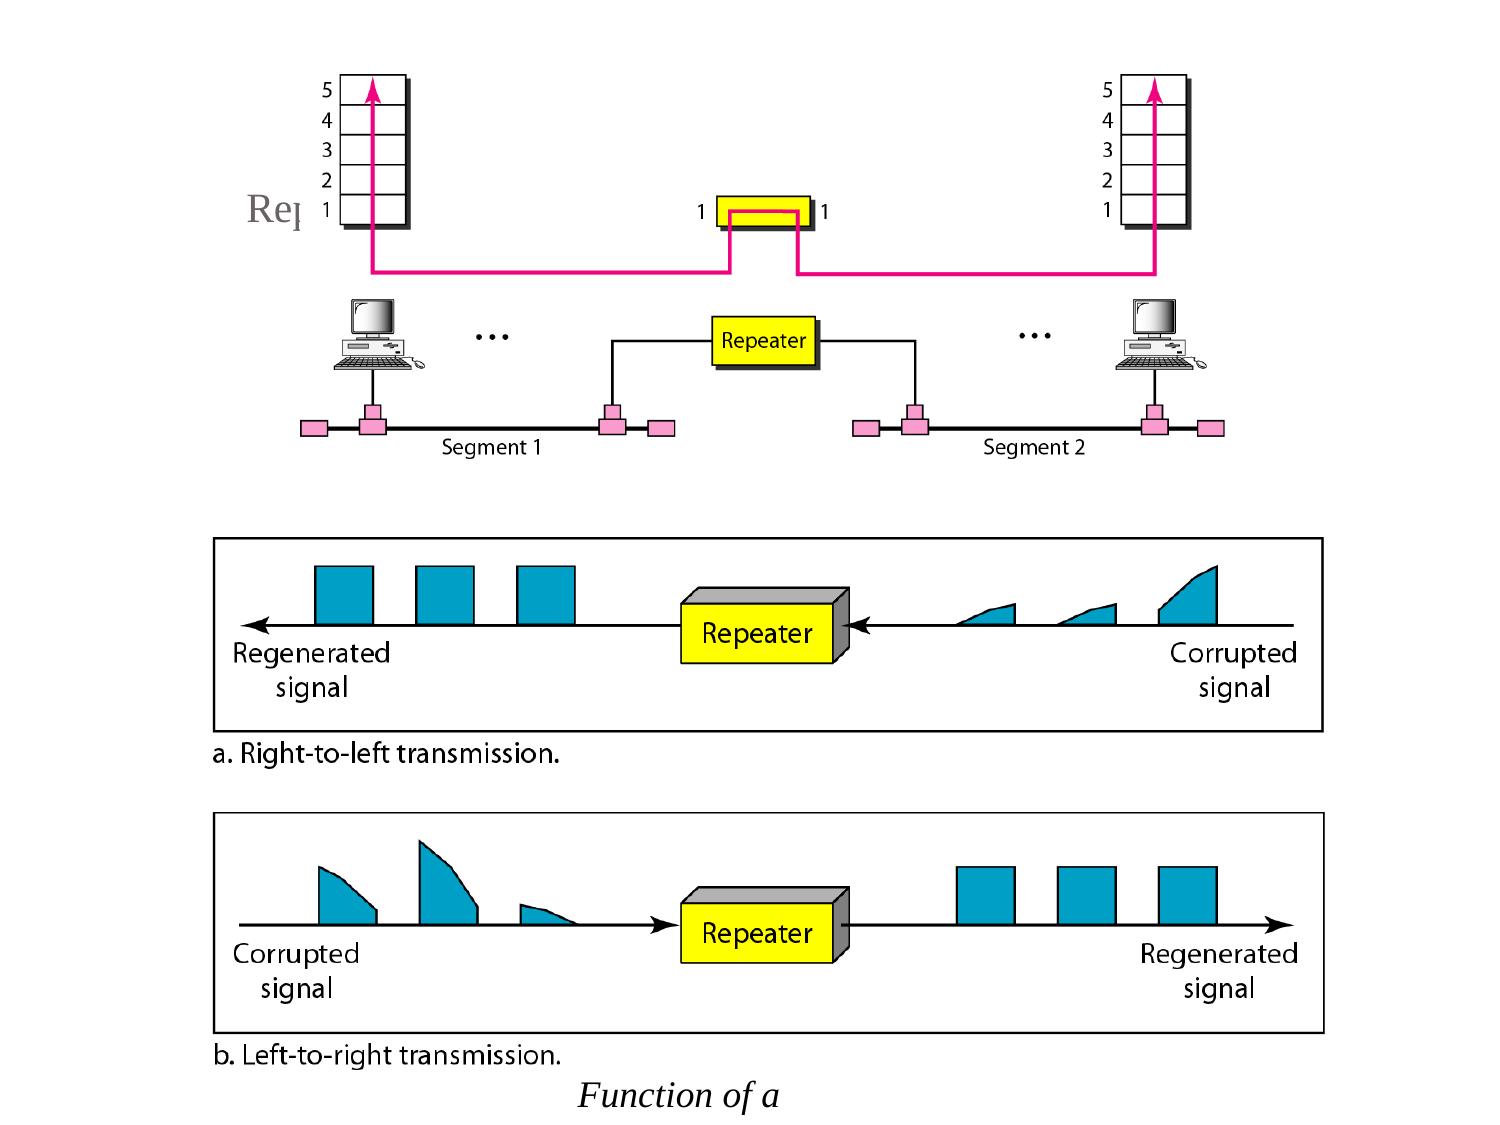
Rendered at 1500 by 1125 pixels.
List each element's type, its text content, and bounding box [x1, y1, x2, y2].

text_box Function of a repeater [575, 1067, 913, 1125]
text_box [300, 74, 1225, 460]
text_box [212, 537, 1325, 1070]
text_box Rep [244, 178, 300, 232]
